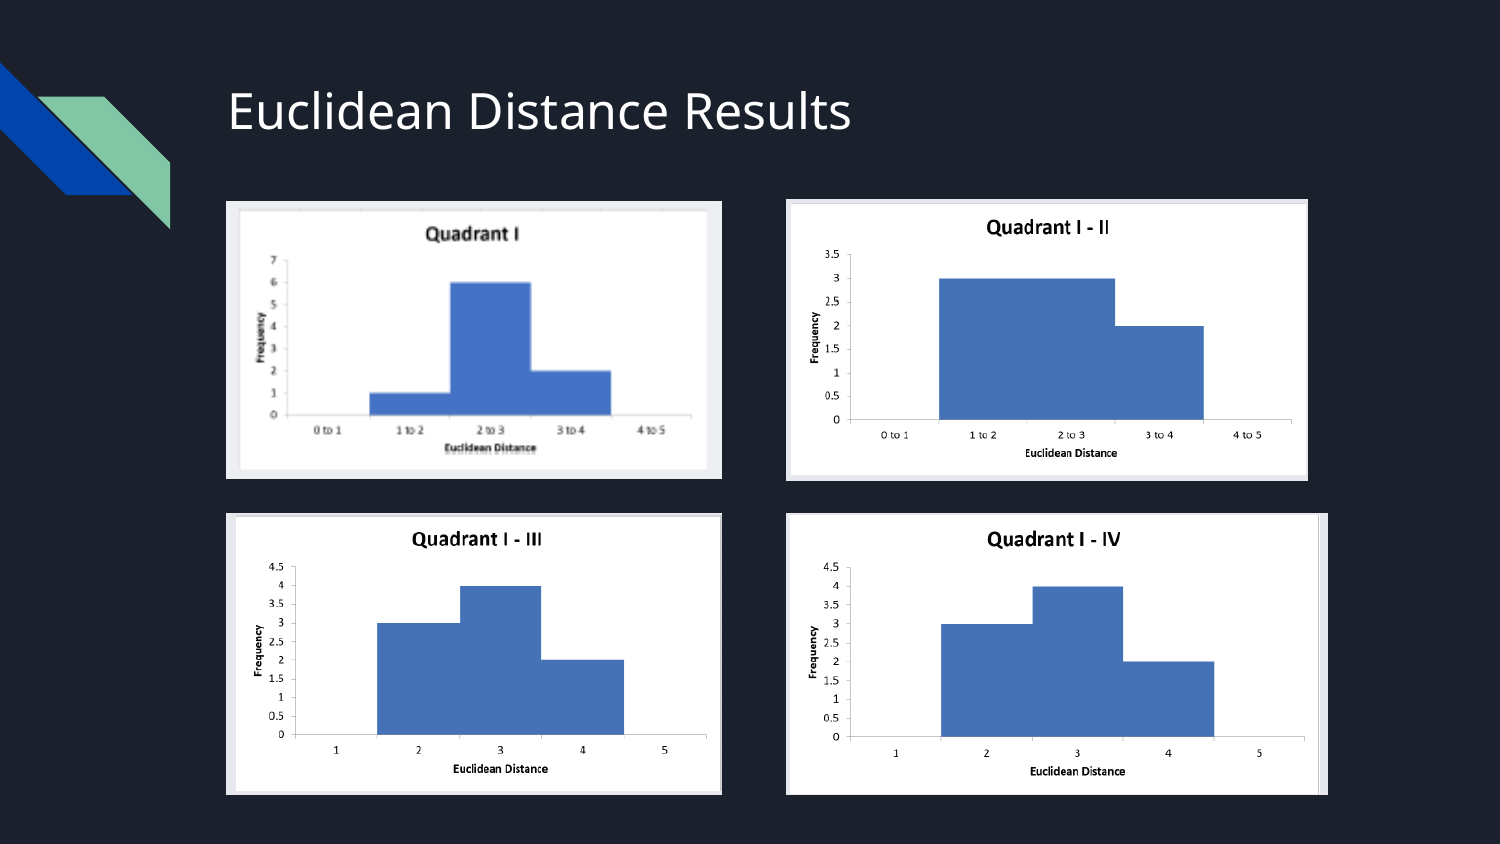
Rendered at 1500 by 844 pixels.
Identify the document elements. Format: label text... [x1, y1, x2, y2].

picture [226, 200, 722, 479]
picture [786, 199, 1309, 481]
picture [786, 513, 1329, 795]
picture [226, 513, 722, 795]
title Euclidean Distance Results [212, 64, 1368, 215]
